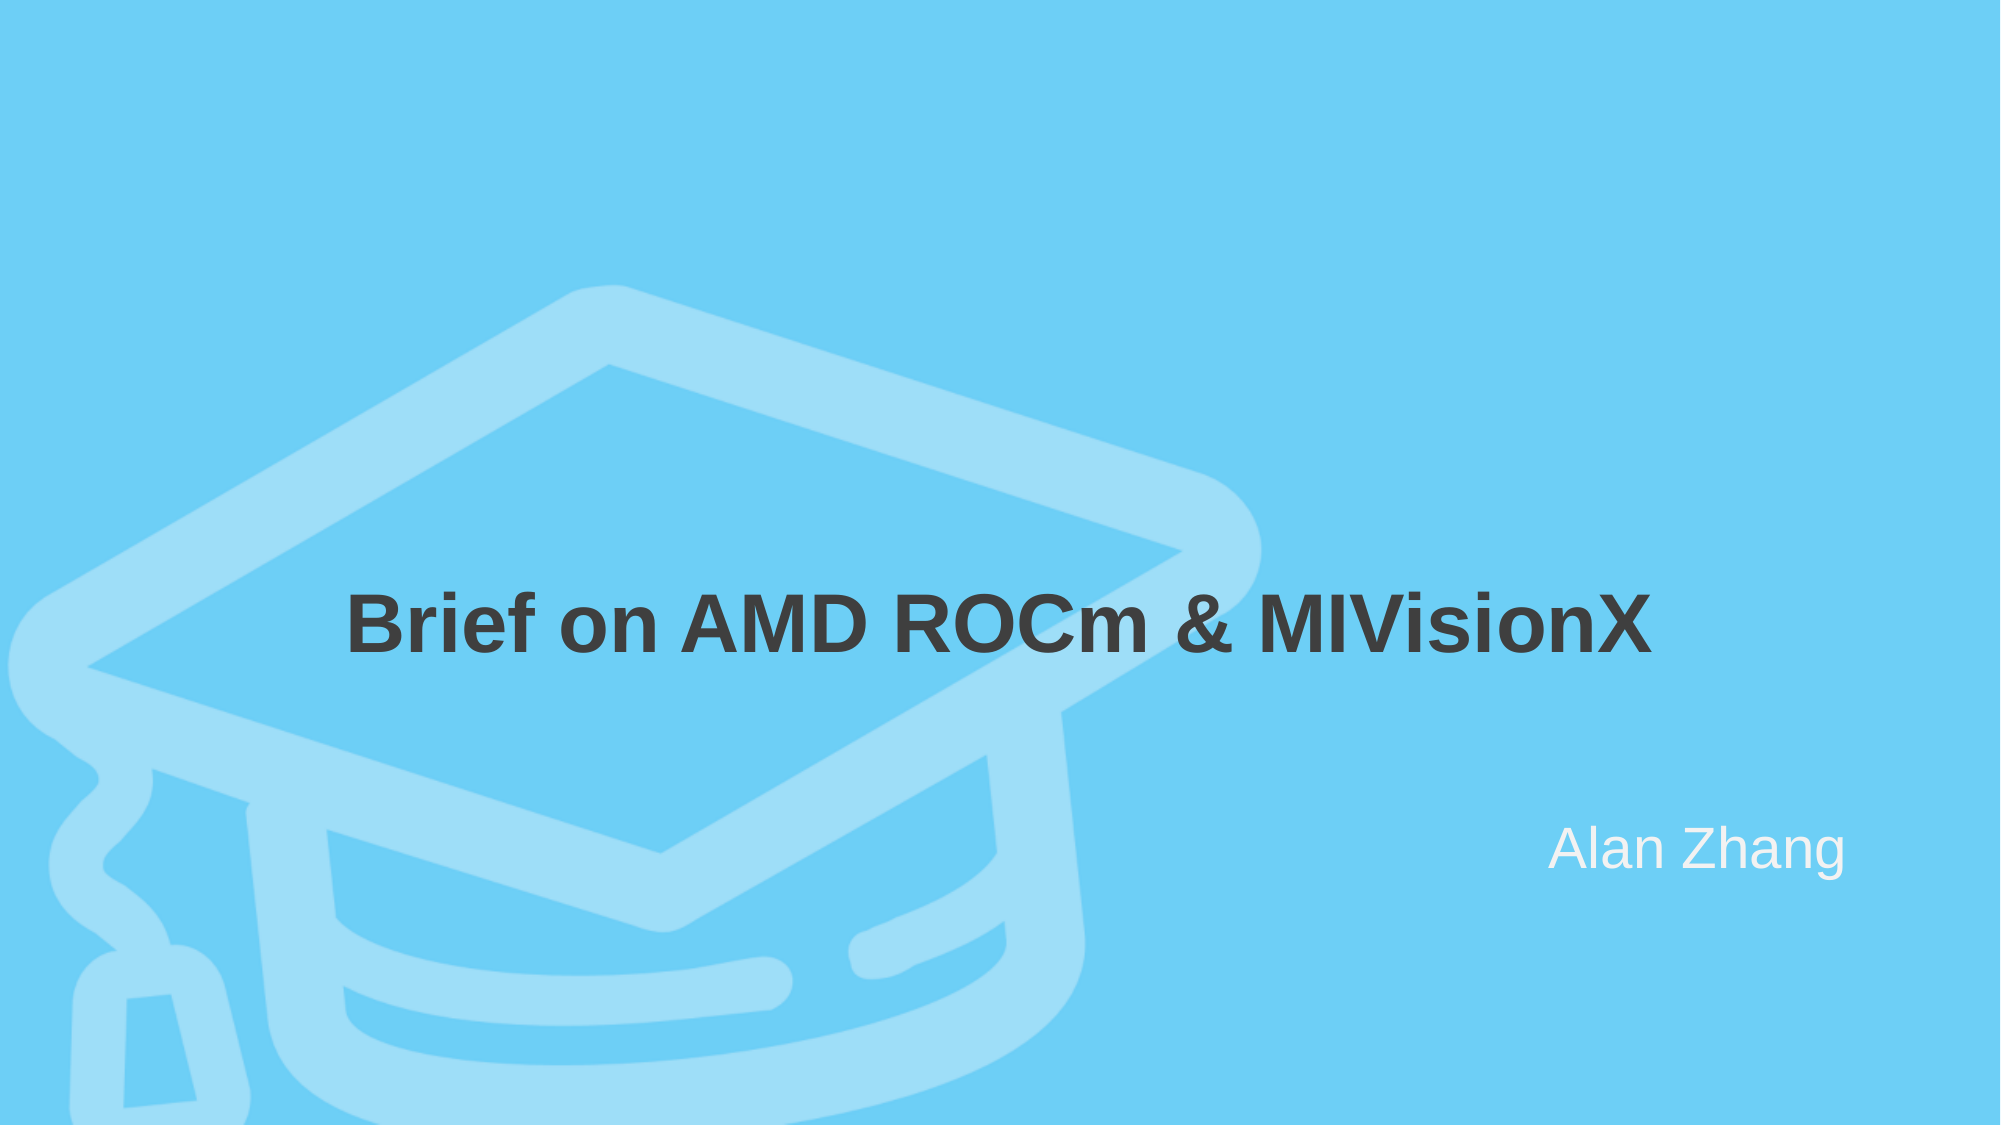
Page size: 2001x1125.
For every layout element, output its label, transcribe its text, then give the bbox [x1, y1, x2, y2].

title Brief on AMD ROCm & MIVisionX [137, 373, 1863, 679]
picture [0, 0, 2001, 1125]
subtitle Alan Zhang [137, 781, 1863, 899]
